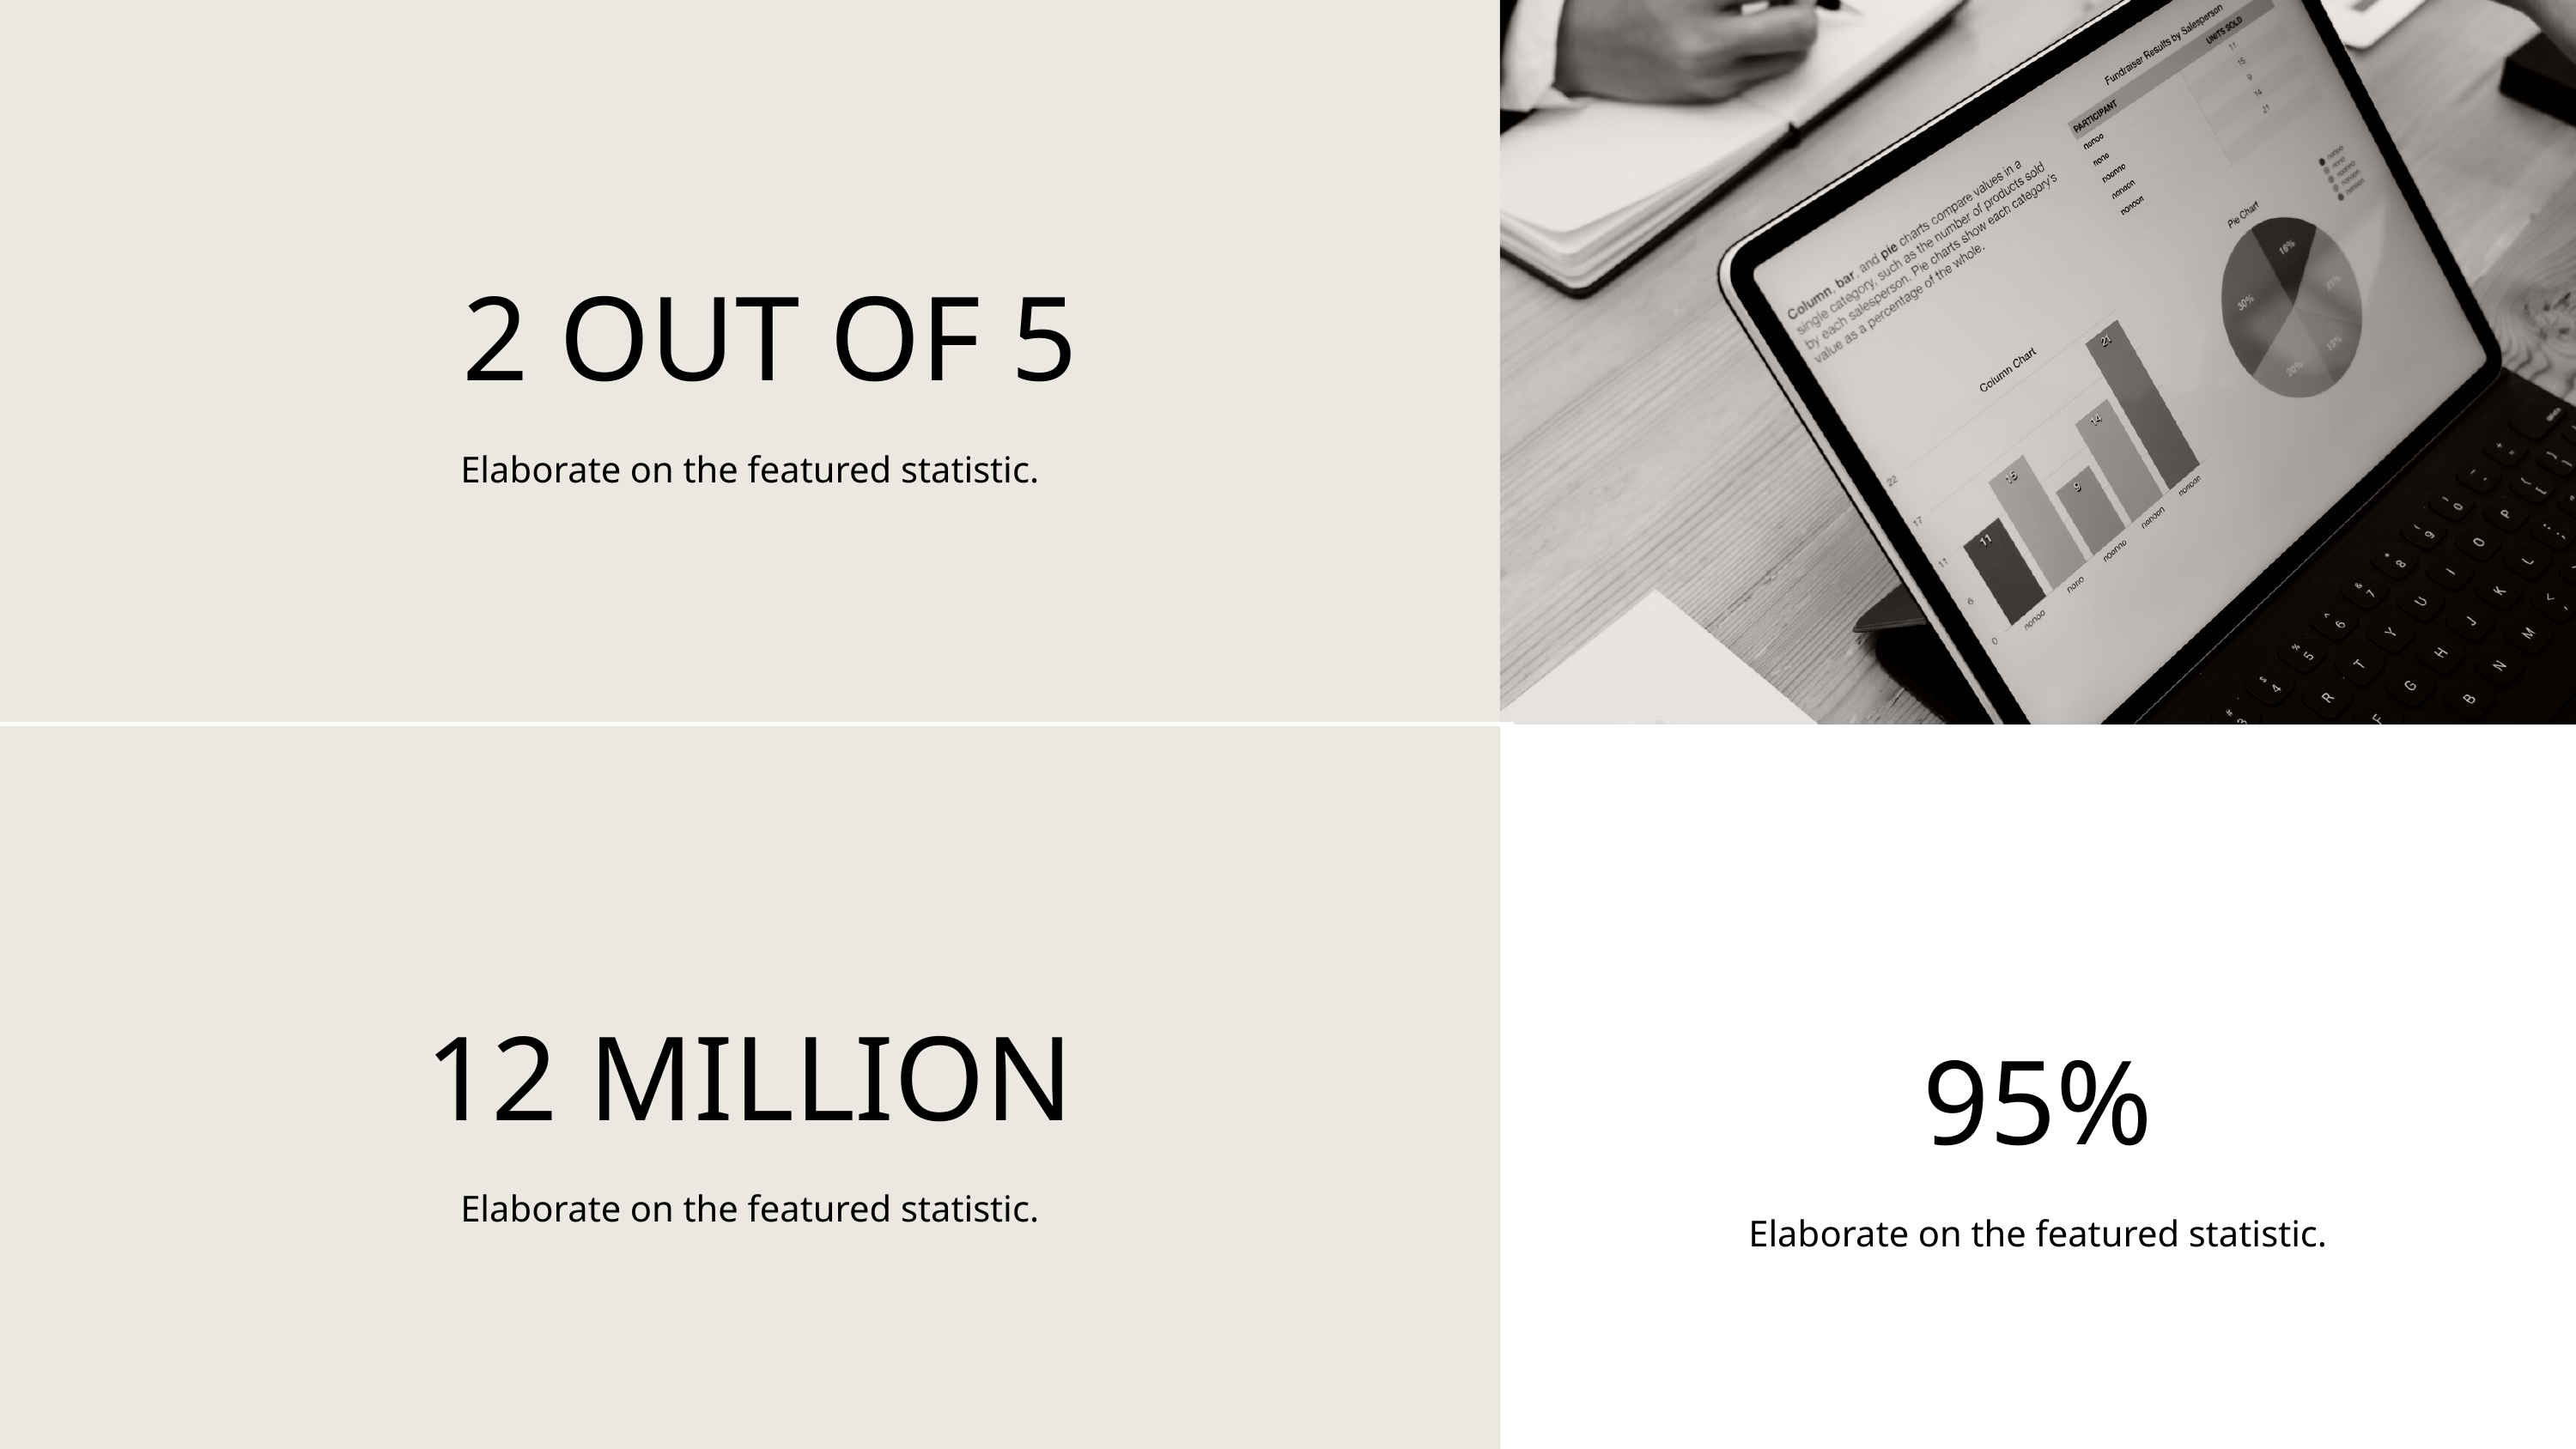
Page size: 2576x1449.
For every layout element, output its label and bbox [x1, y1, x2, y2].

text_box [1499, 731, 2576, 1449]
text_box [152, 952, 1347, 1222]
text_box [1579, 977, 2497, 1246]
text_box [152, 213, 1347, 482]
picture [1499, 0, 2576, 724]
